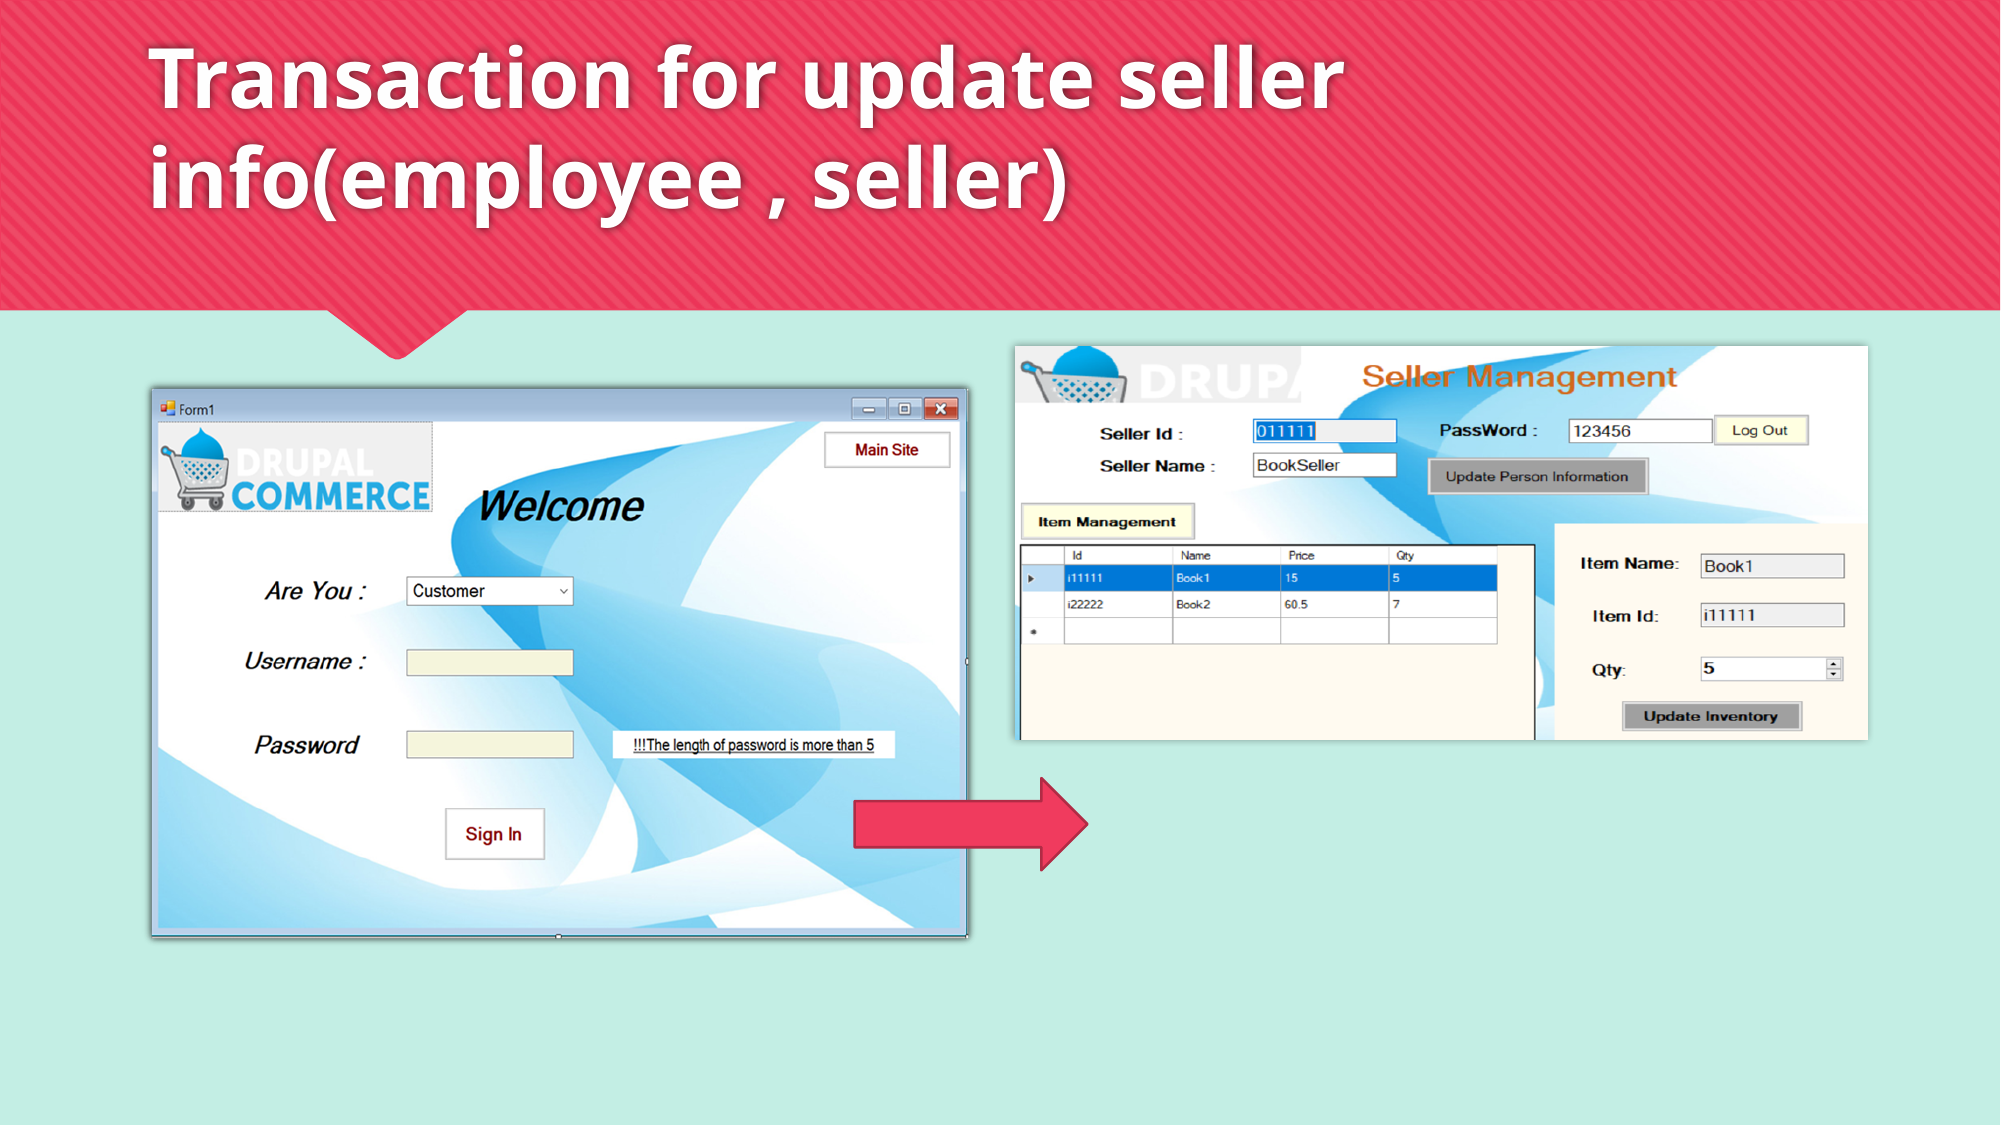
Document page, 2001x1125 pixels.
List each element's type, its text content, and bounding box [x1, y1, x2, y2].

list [134, 371, 986, 955]
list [1014, 346, 1868, 741]
title Transaction for update seller info(employee , seller) [132, 73, 1868, 233]
text_box [986, 776, 1089, 872]
